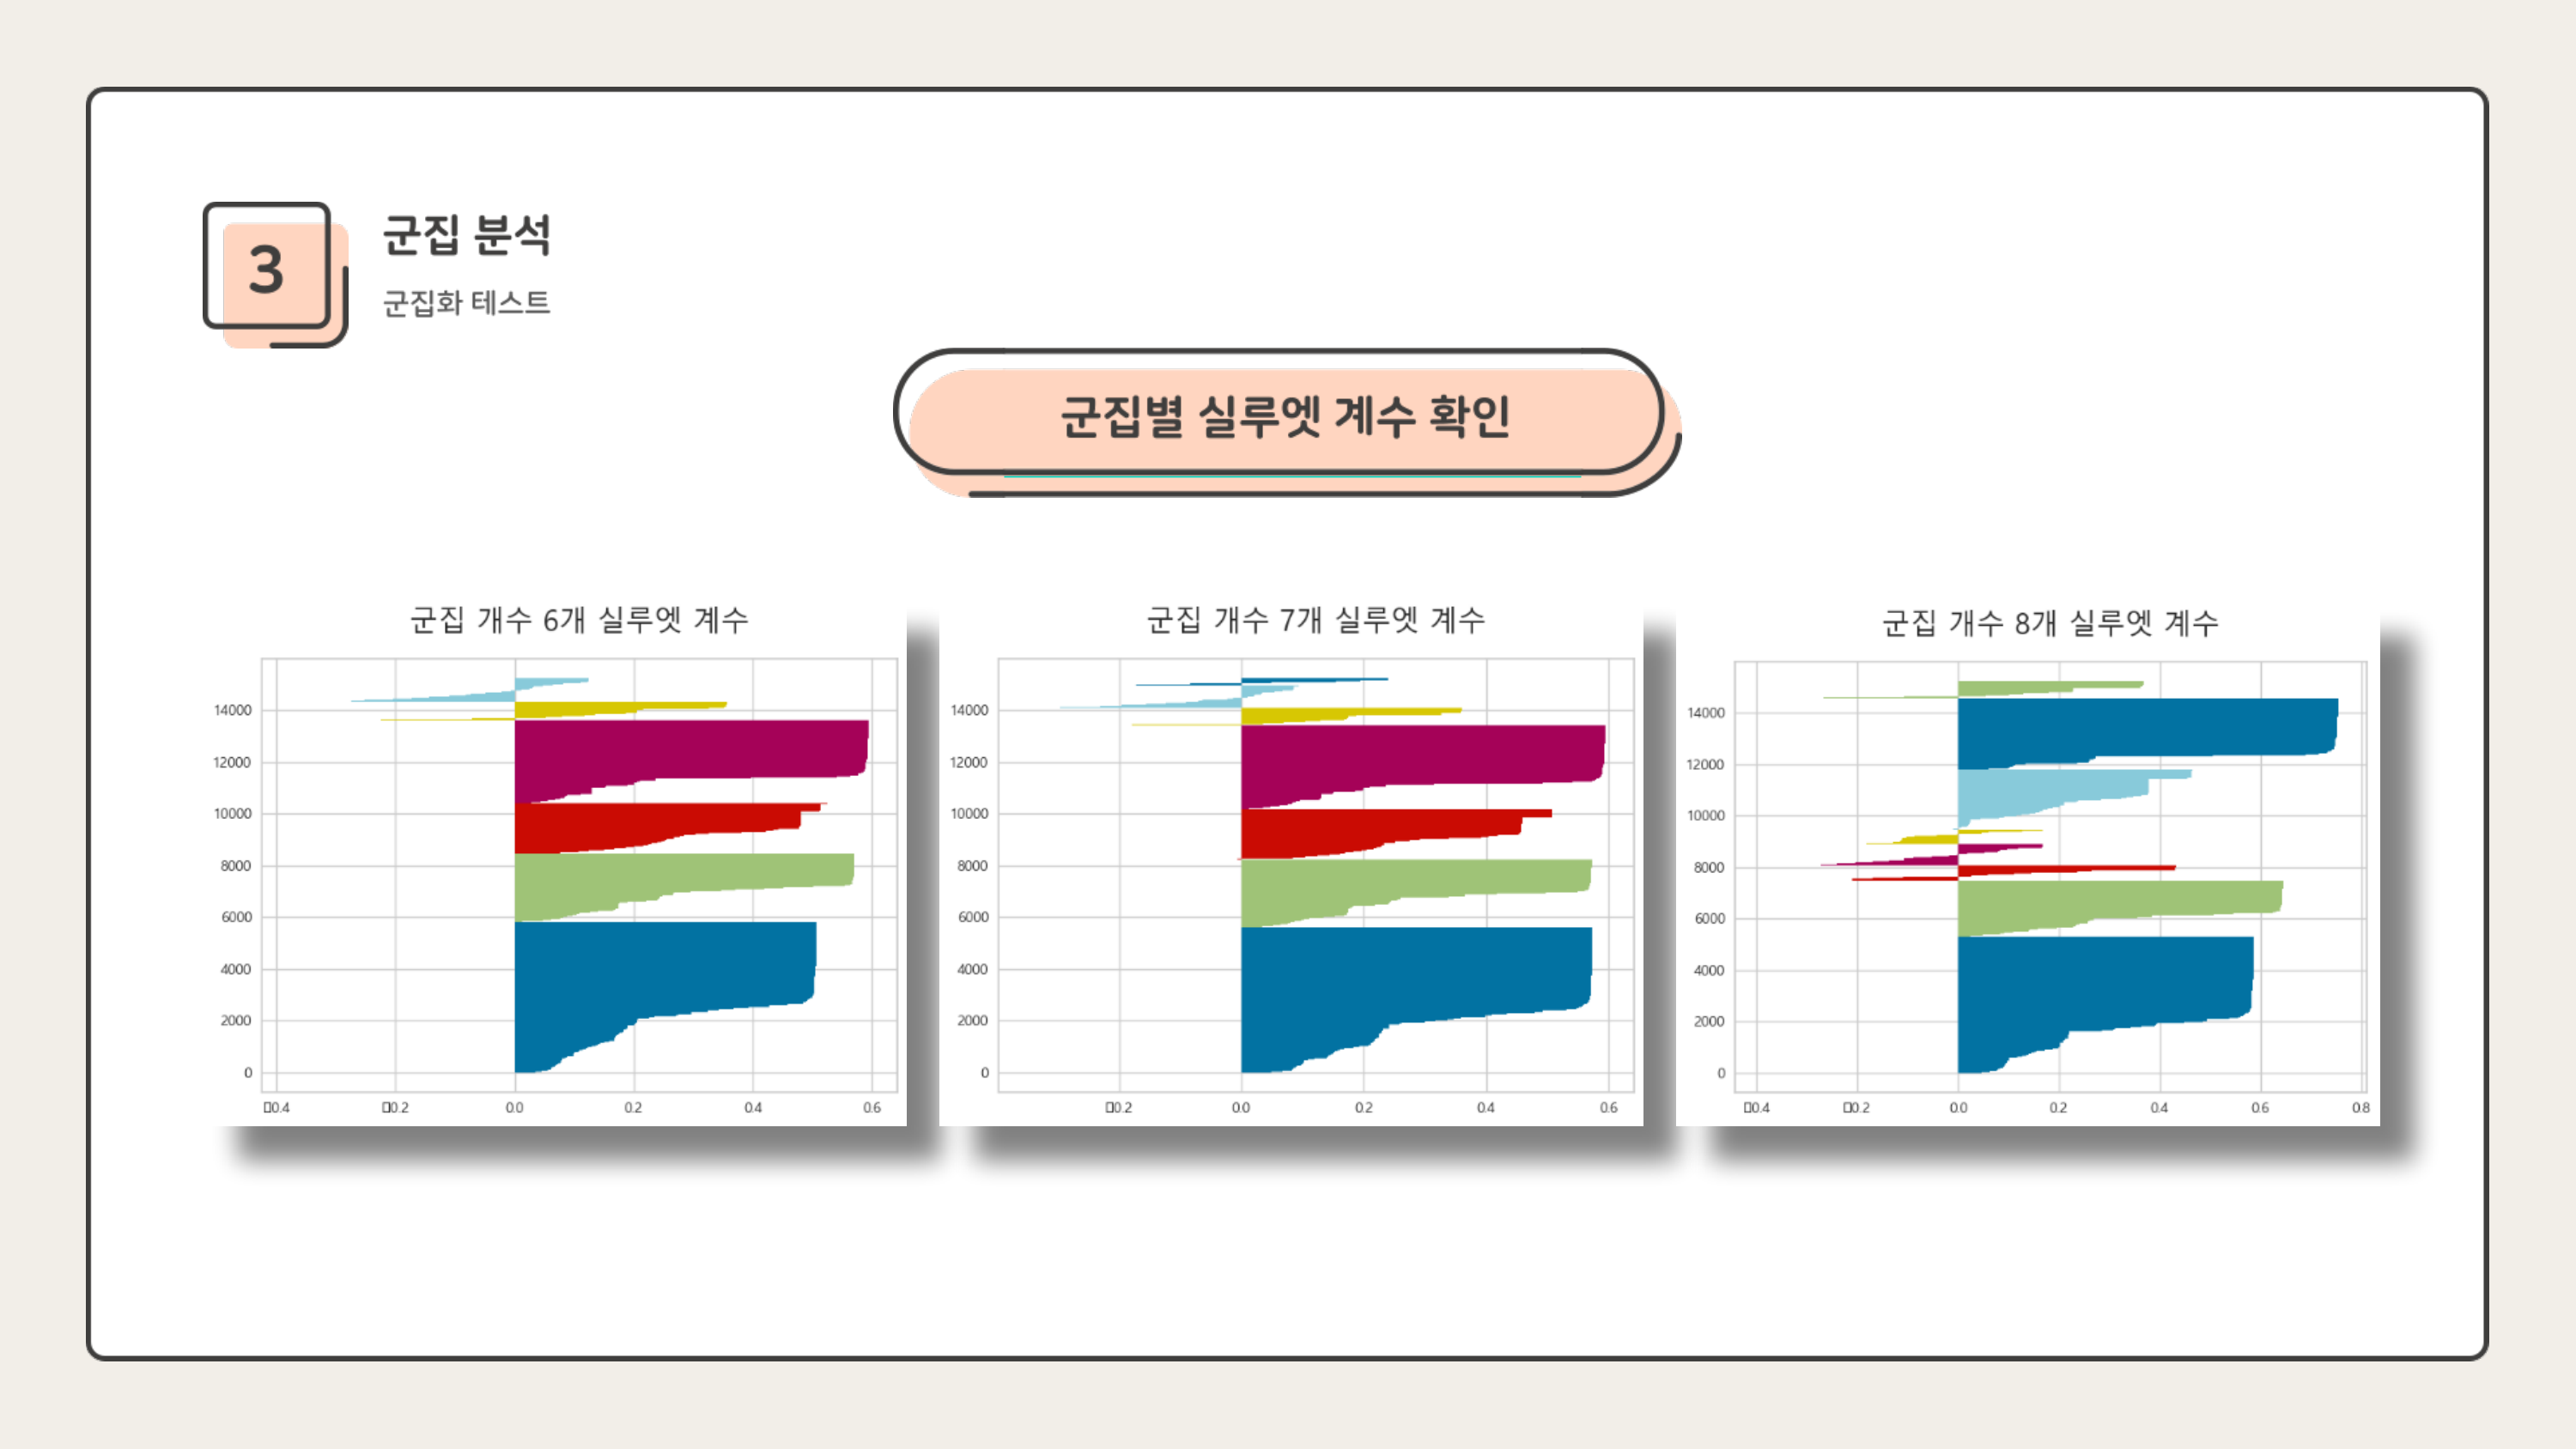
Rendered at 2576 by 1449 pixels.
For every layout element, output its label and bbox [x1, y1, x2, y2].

text_box [939, 597, 1643, 1126]
picture [0, 367, 2576, 1425]
text_box [203, 597, 907, 1126]
text_box [893, 348, 1682, 498]
text_box [203, 202, 216, 349]
text_box [86, 87, 2490, 1361]
picture [369, 191, 593, 392]
picture [220, 191, 354, 372]
text_box [1676, 600, 2381, 1127]
